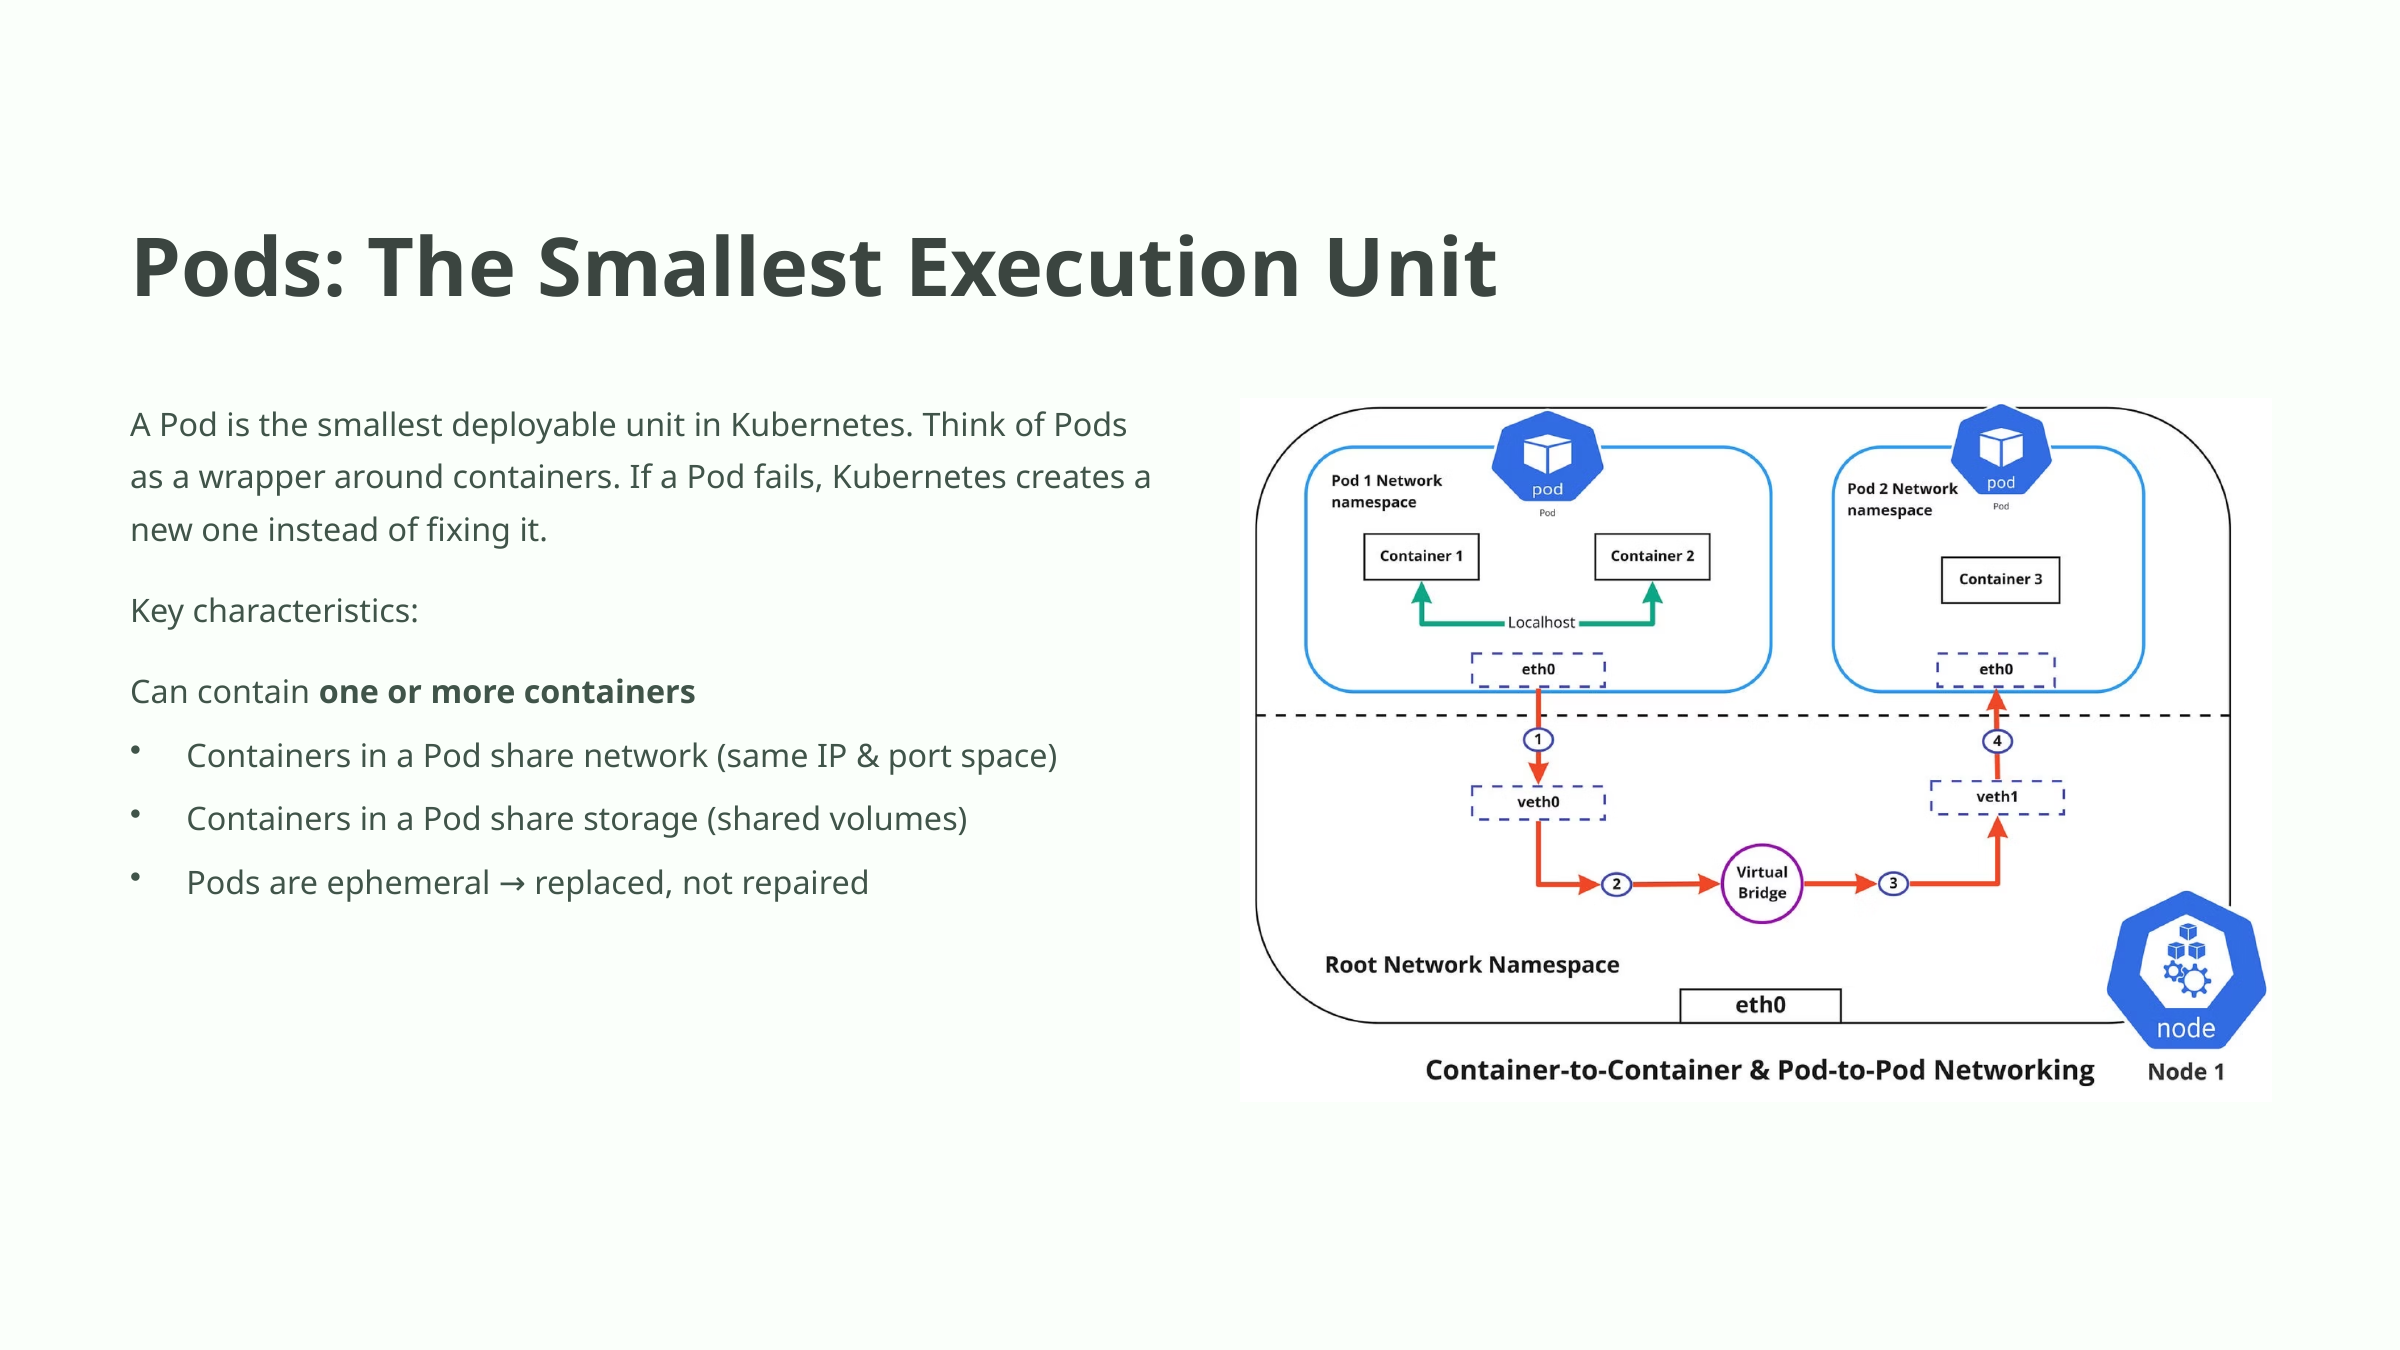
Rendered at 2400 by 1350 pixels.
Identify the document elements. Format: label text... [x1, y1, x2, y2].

text_box Containers in a Pod share storage (shared volumes) [130, 785, 1161, 838]
picture [1240, 398, 2272, 1102]
text_box Pods: The Smallest Execution Unit [130, 211, 1538, 313]
text_box A Pod is the smallest deployable unit in Kubernetes. Think of Pods as a wrapper around containers. If a Pod fails, Kubernetes creates a new one instead of fixing it. [130, 391, 1161, 548]
text_box Can contain one or more containers [130, 658, 1161, 711]
text_box Containers in a Pod share network (same IP & port space) [130, 721, 1161, 774]
text_box Key characteristics: [130, 576, 1161, 629]
text_box Pods are ephemeral → replaced, not repaired [130, 848, 1161, 901]
